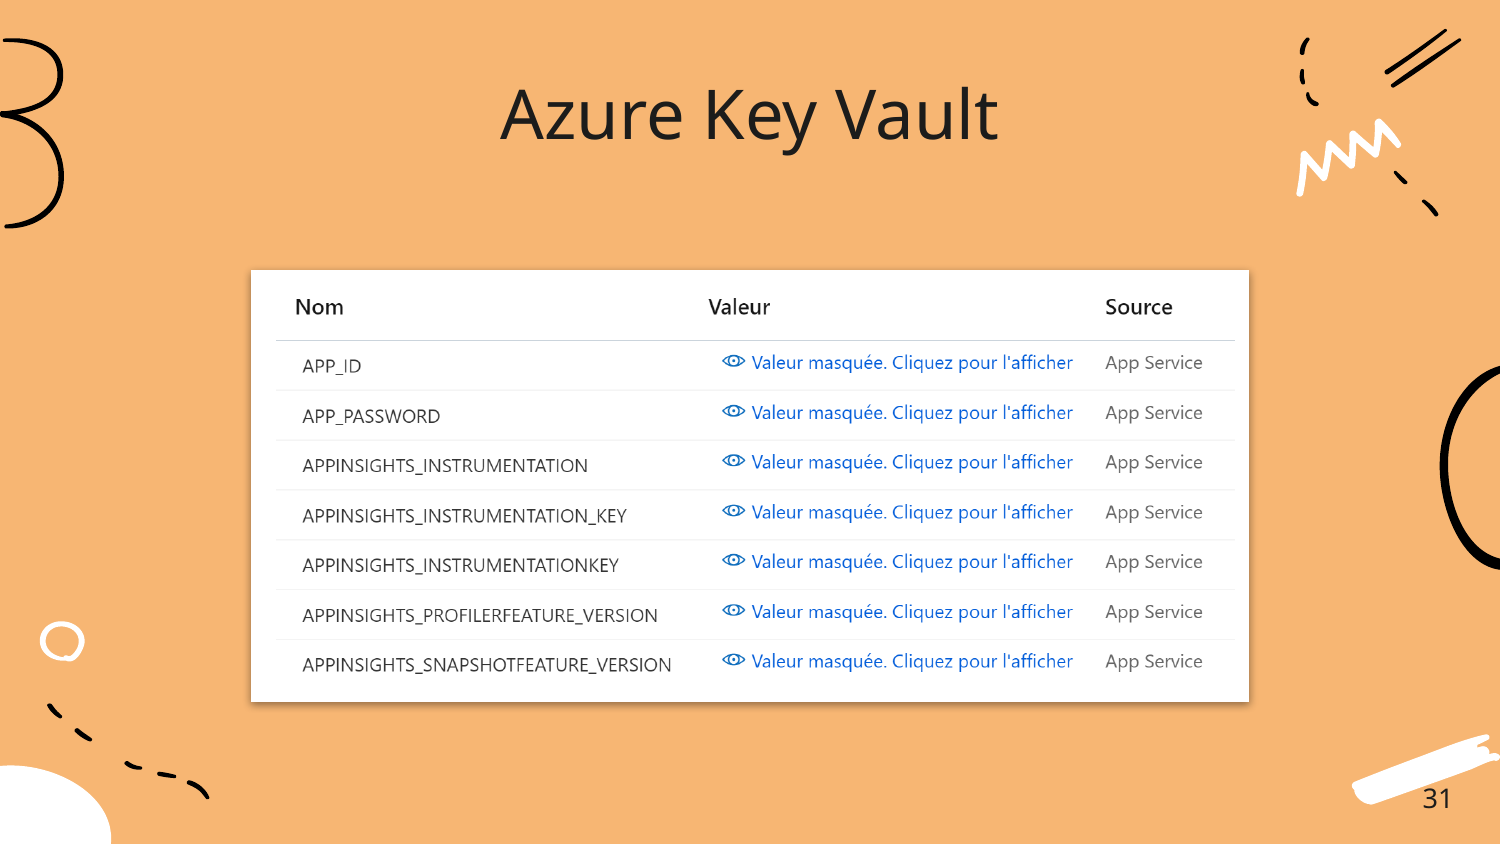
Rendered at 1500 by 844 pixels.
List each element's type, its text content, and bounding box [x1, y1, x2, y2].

picture [264, 284, 1235, 688]
title Azure Key Vault [118, 55, 1382, 144]
slide_number 31 [1378, 766, 1469, 832]
